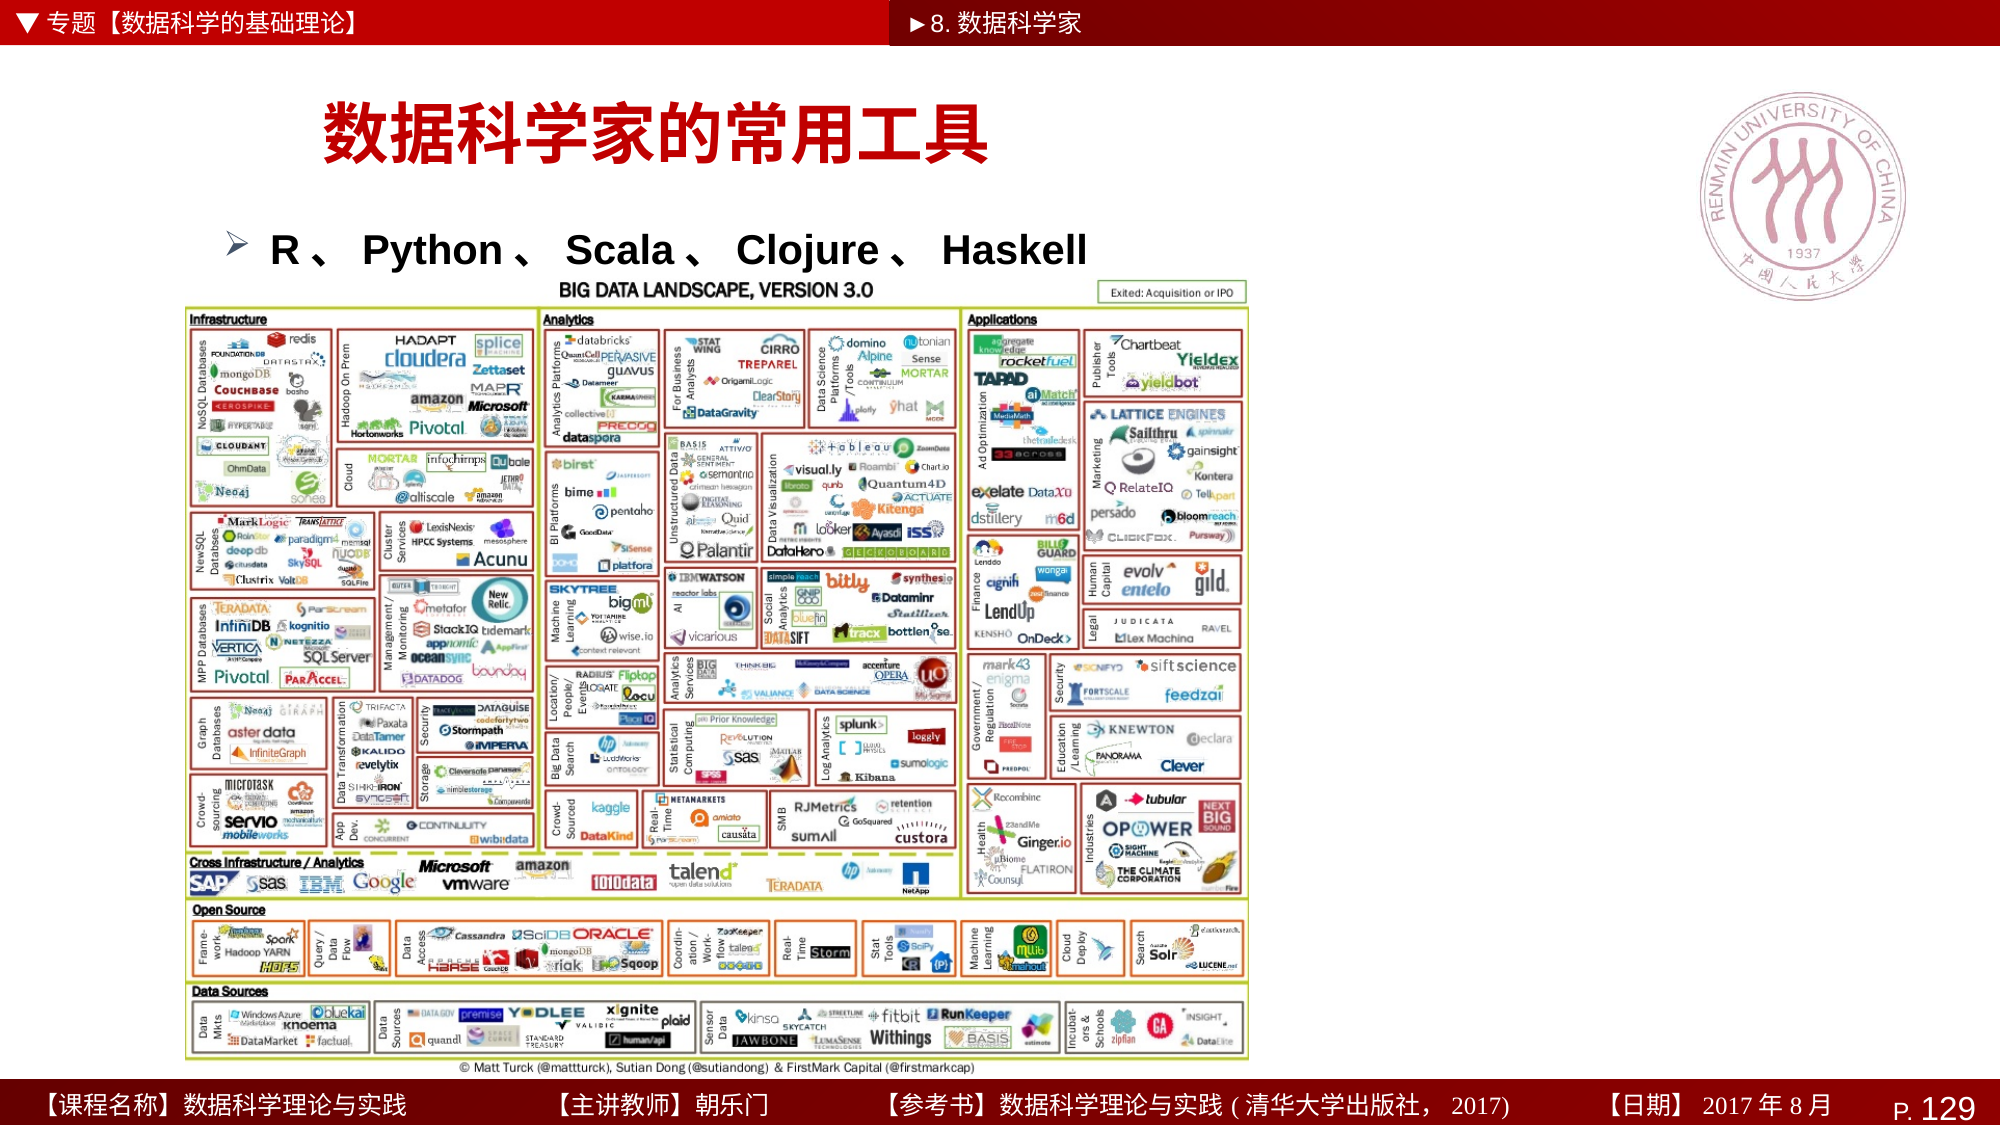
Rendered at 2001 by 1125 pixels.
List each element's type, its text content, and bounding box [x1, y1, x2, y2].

list ▼专题【数据科学的基础理论】 [0, 0, 725, 43]
list R、Python、Scala、Clojure、Haskell [133, 214, 1249, 997]
picture [185, 278, 1249, 1077]
title 数据科学家的常用工具 [64, 64, 1249, 200]
picture [1696, 89, 1910, 304]
list ►8.数据科学家 [890, 0, 1249, 43]
